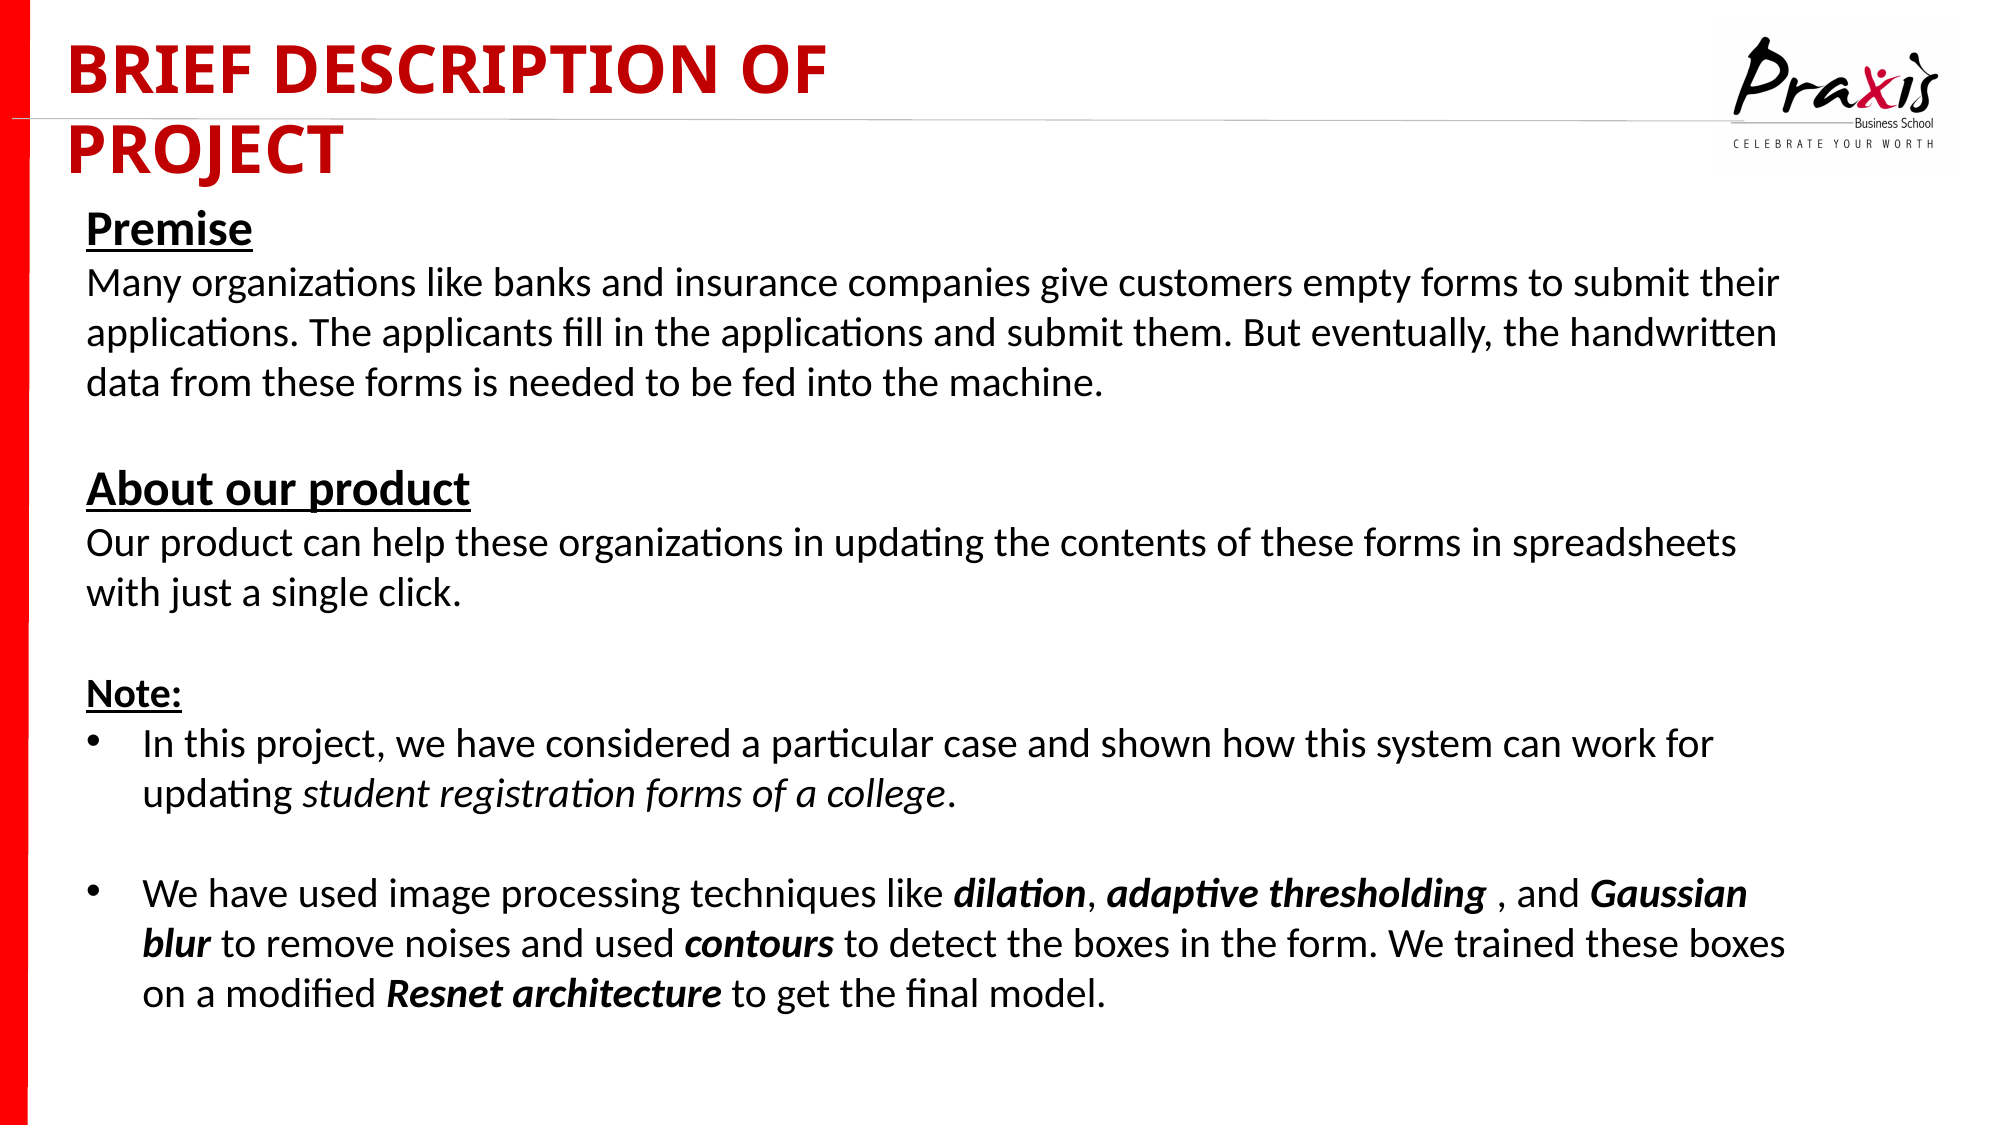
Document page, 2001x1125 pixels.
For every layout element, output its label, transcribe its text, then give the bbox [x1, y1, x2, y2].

picture [1714, 19, 1959, 170]
text_box BRIEF DESCRIPTION OF PROJECT [50, 19, 1127, 118]
text_box BRIEF DESCRIPTION OF PROJECT [50, 121, 1127, 194]
text_box Premise Many organizations like banks and insurance companies give customers empty forms to submit their applications. The applicants fill in the applications and submit them. But eventually, the handwritten data from these forms is needed to be fed into the machine. About our product Our product can help these organizations in updating the contents of these forms in spreadsheets with just a single click. Note: In this project, we have considered a particular case and shown how this system can work for updating student registration forms of a college. We have used image processing techniques like dilation, adaptive thresholding , and Gaussian blur to remove noises and used contours to detect the boxes in the form. We trained these boxes on a modified Resnet architecture to get the final model. [71, 187, 1812, 1113]
